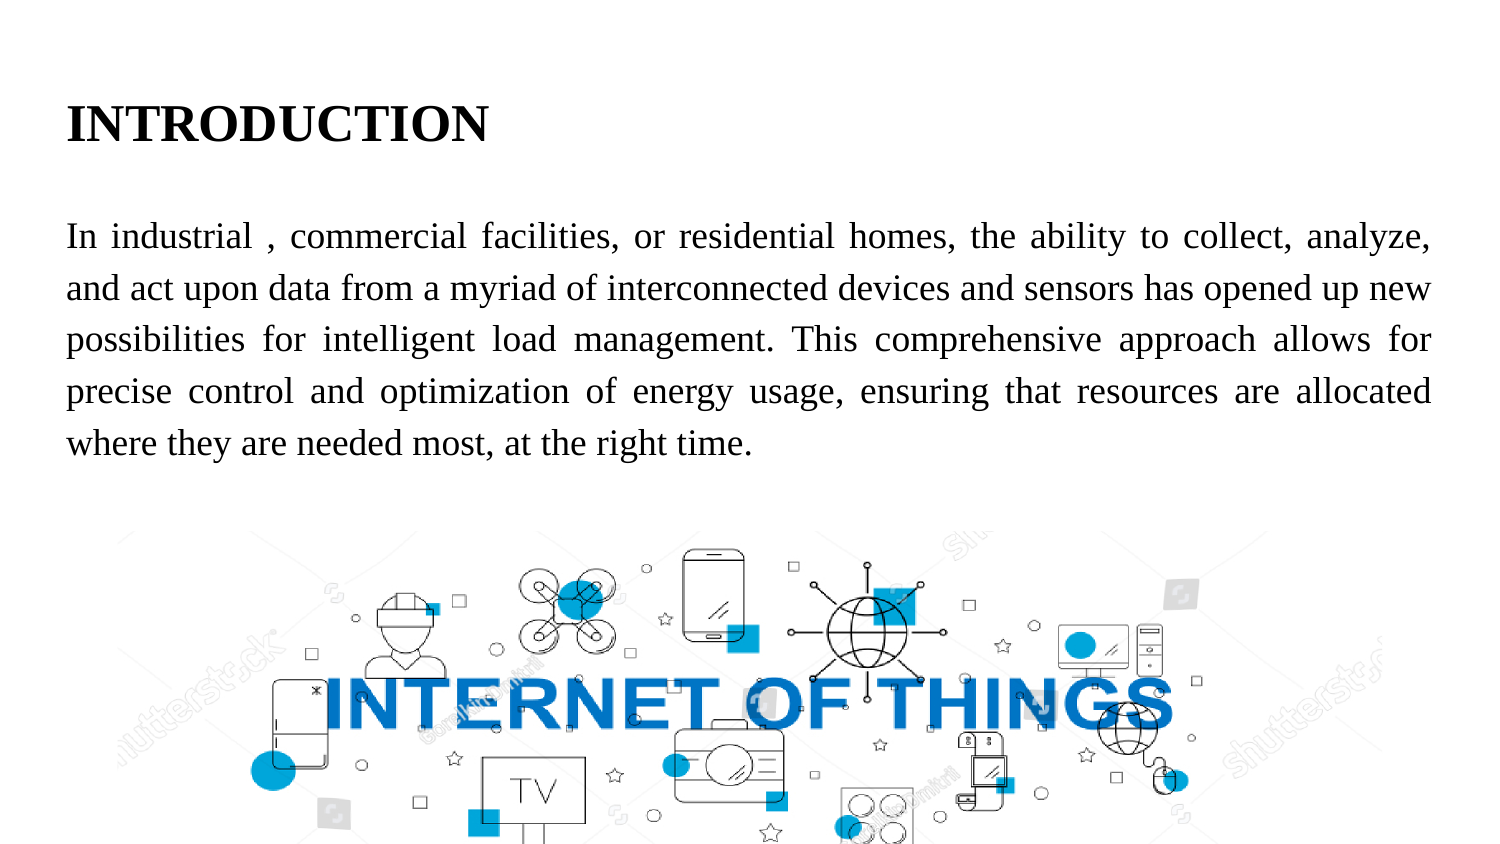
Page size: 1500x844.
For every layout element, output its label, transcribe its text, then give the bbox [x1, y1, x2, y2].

list In industrial , commercial facilities, or residential homes, the ability to collect, analyze, and act upon data from a myriad of interconnected devices and sensors has opened up new possibilities for intelligent load management. This comprehensive approach allows for precise control and optimization of energy usage, ensuring that resources are allocated where they are needed most, at the right time. [51, 189, 1449, 750]
picture [117, 530, 1383, 844]
title INTRODUCTION [51, 72, 1449, 167]
